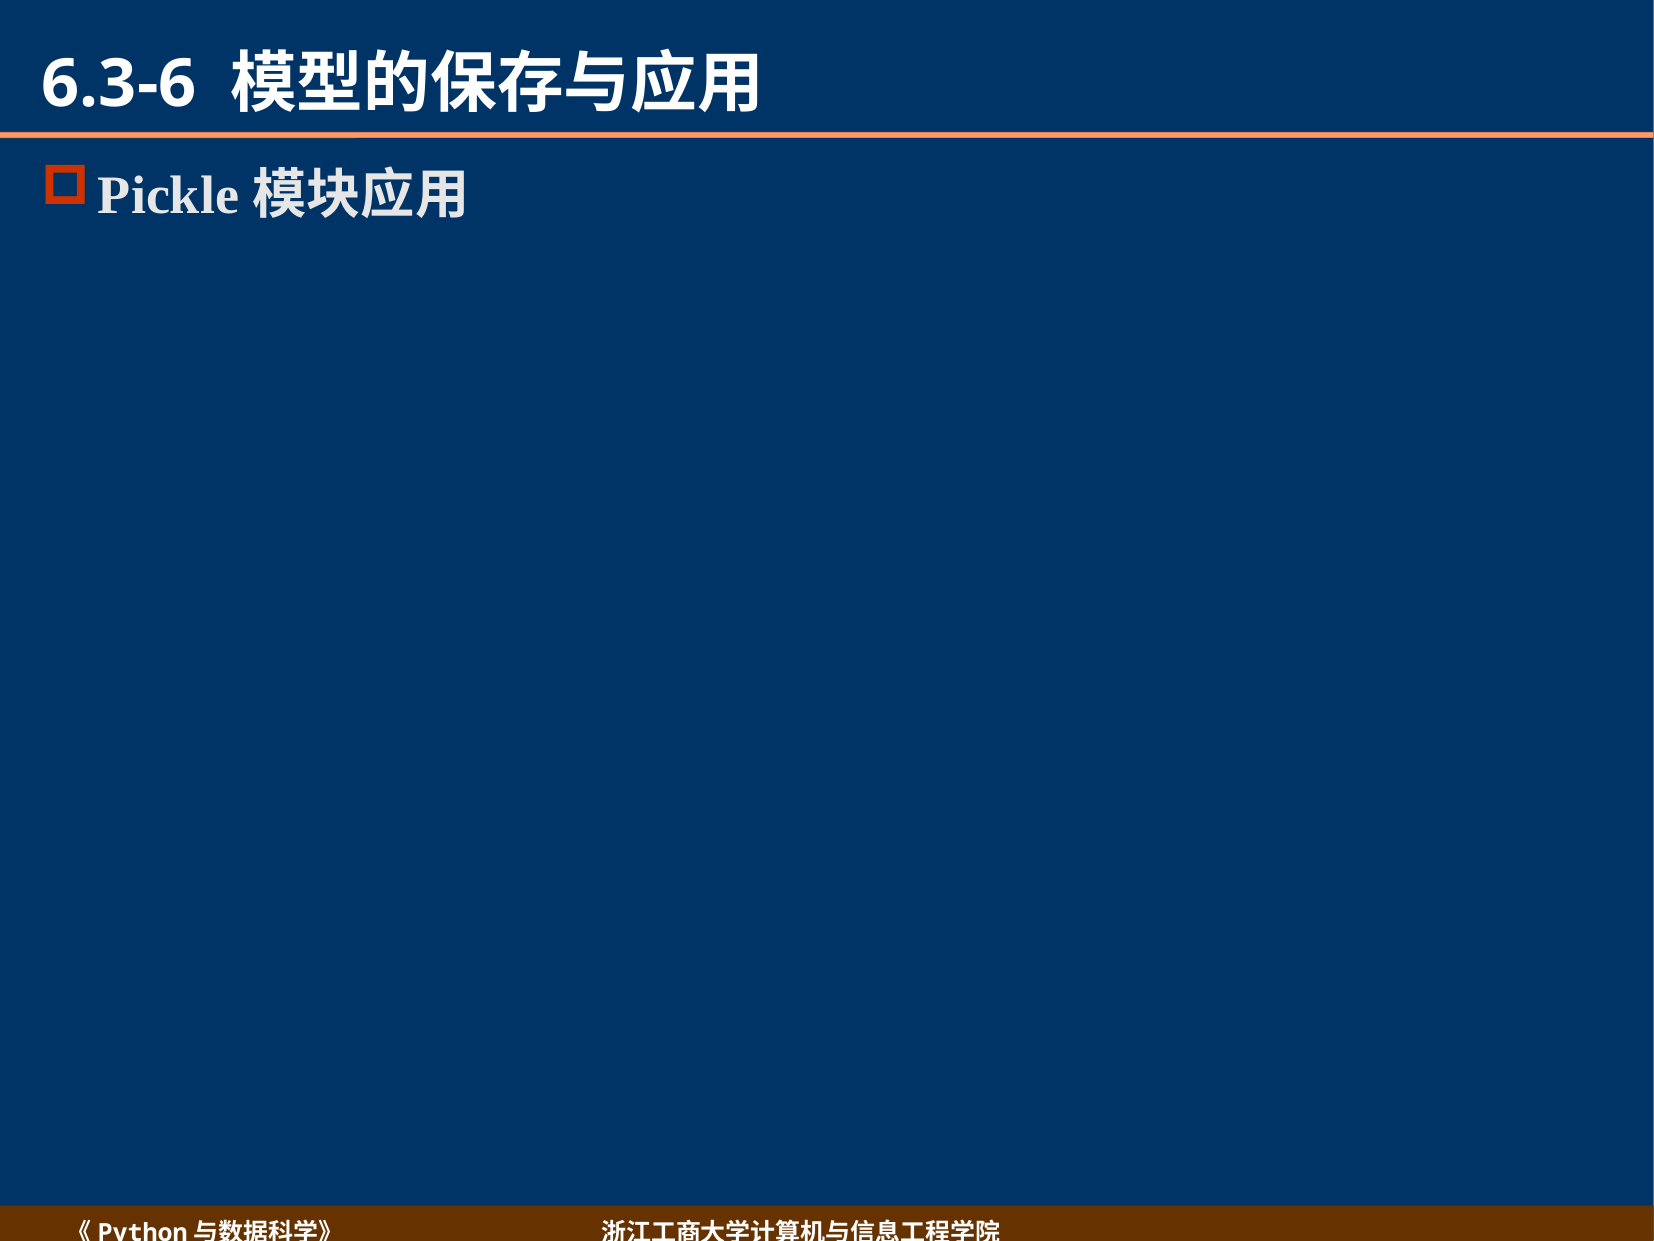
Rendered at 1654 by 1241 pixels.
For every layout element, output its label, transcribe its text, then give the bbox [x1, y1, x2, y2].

title 6.3-6 模型的保存与应用 [41, 22, 1601, 128]
list Pickle模块应用 [41, 151, 1601, 1195]
